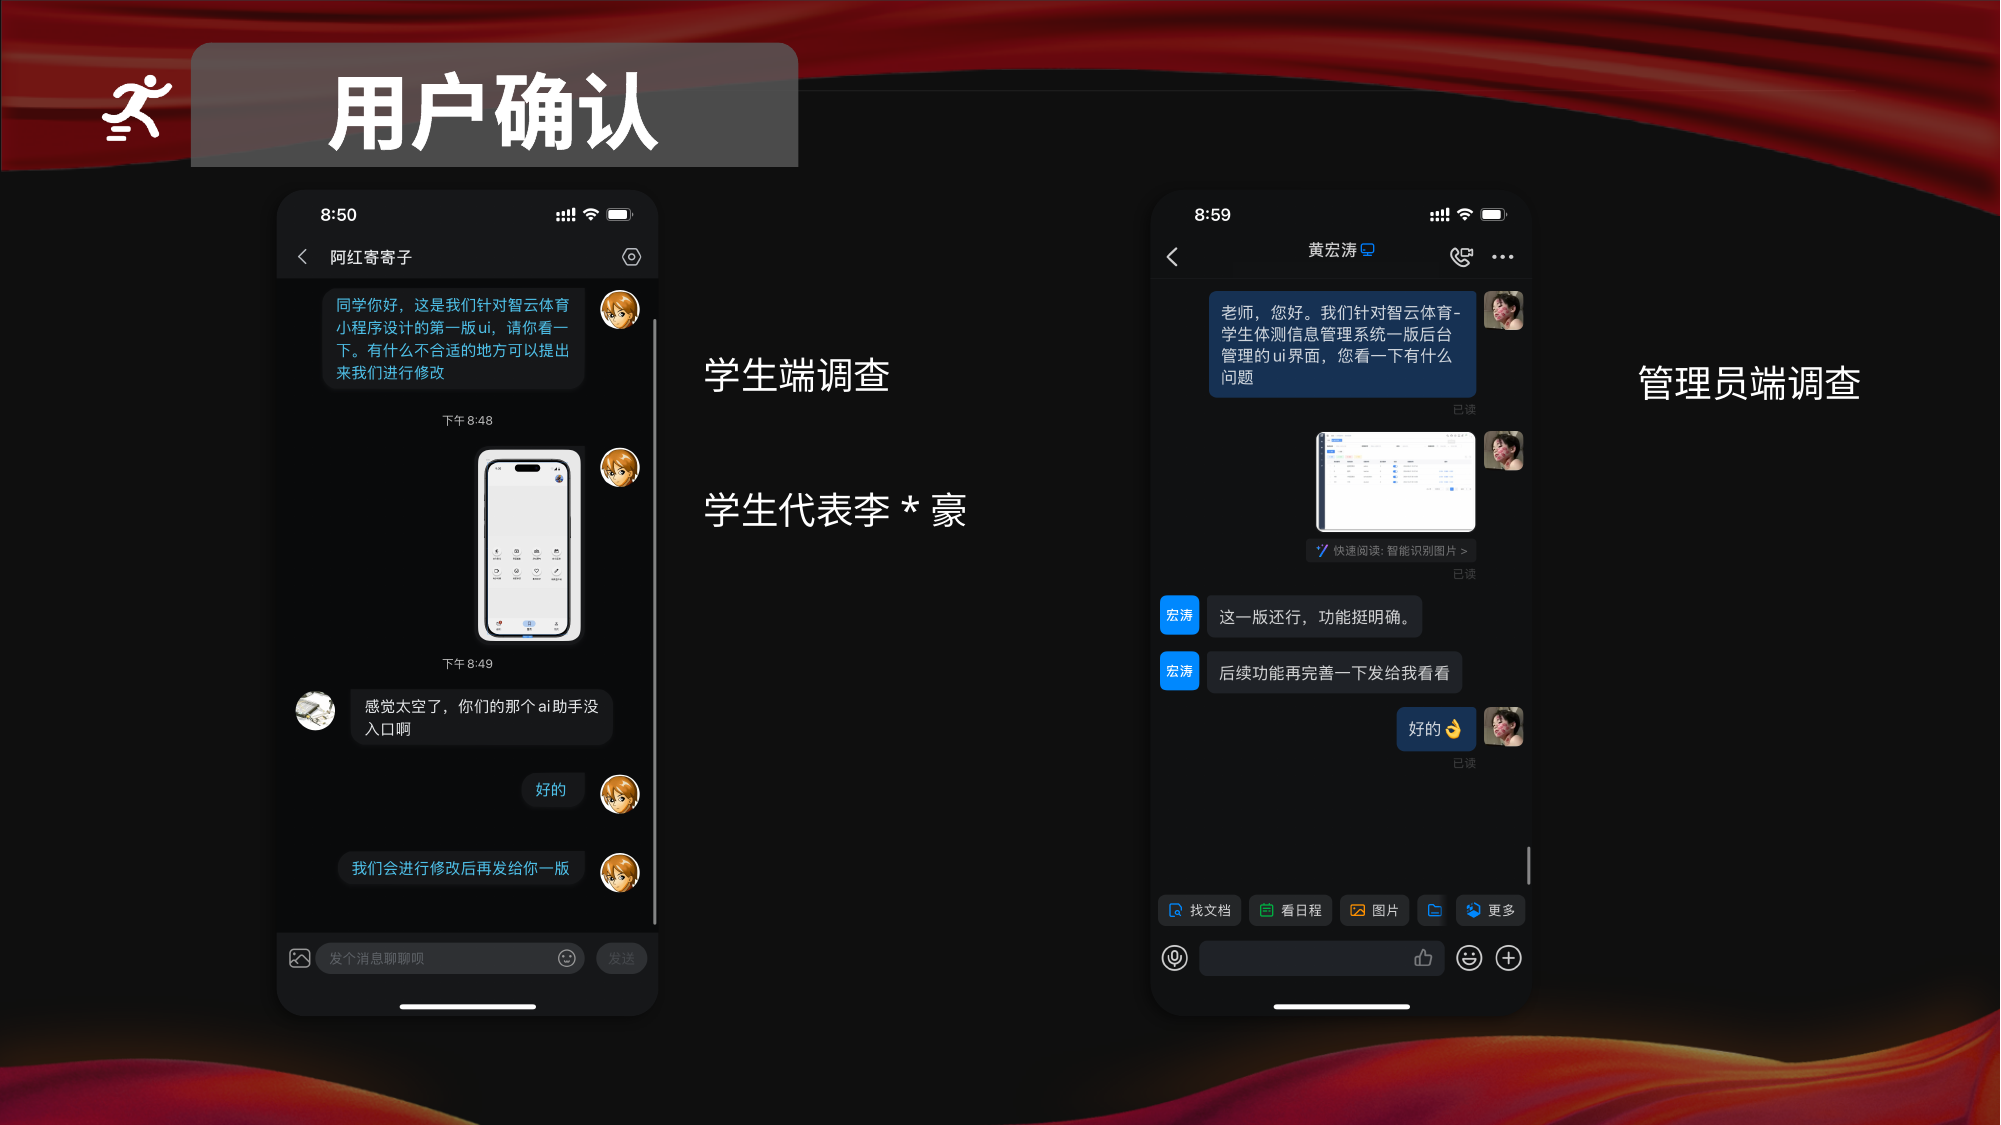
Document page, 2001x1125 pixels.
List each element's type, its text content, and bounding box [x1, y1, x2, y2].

picture [0, 0, 2000, 1125]
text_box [1150, 189, 1533, 1017]
text_box 学生端调查 学生代表李*豪 [689, 344, 983, 540]
text_box 管理员端调查 [1622, 352, 1935, 413]
